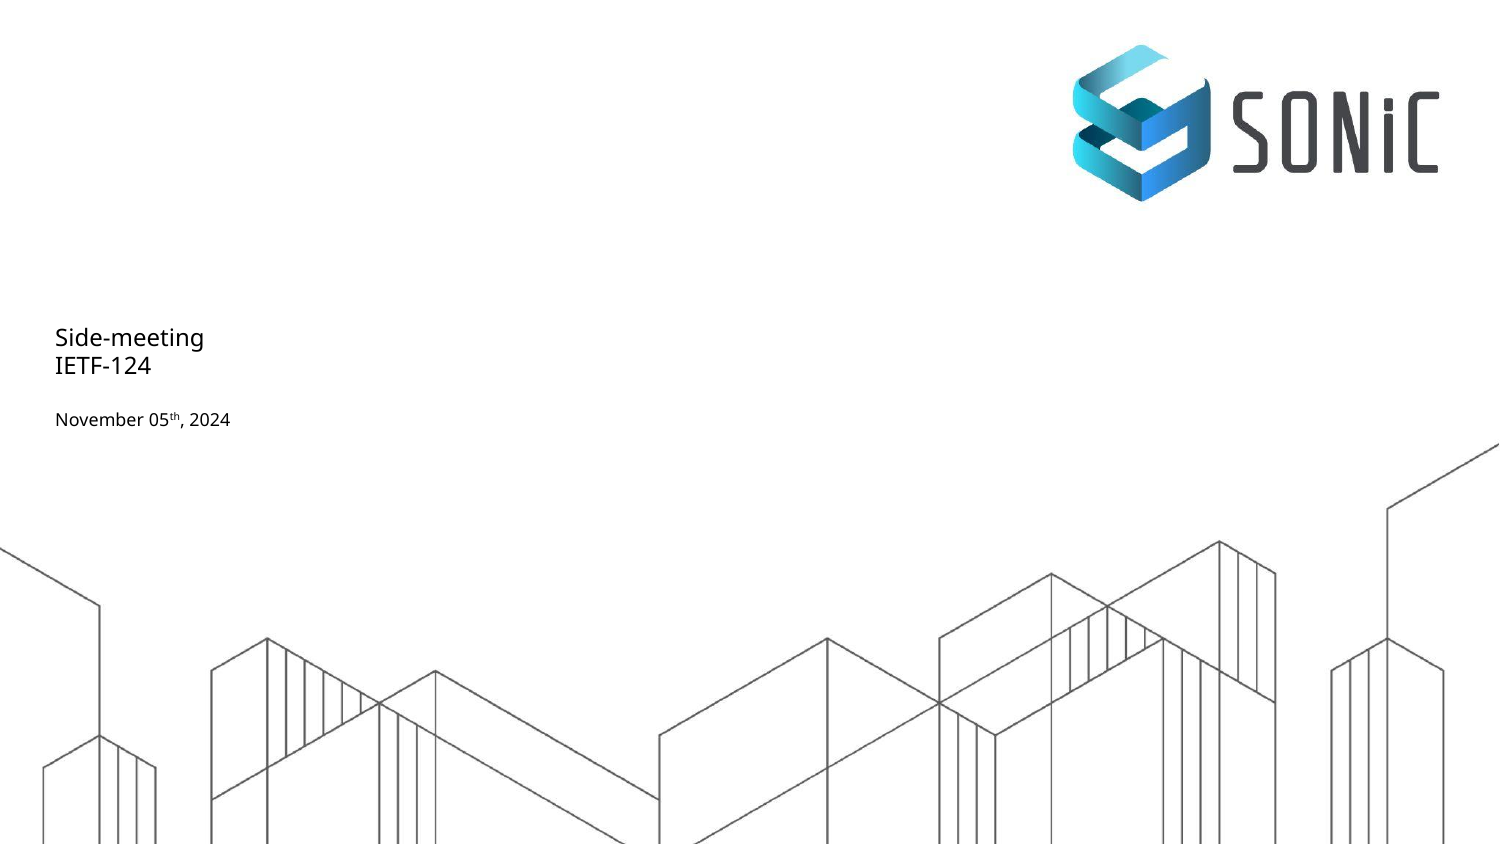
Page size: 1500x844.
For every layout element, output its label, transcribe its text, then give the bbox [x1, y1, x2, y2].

title Side-meeting IETF-124 November 05th, 2024 [40, 306, 1142, 445]
picture [0, 0, 1500, 844]
